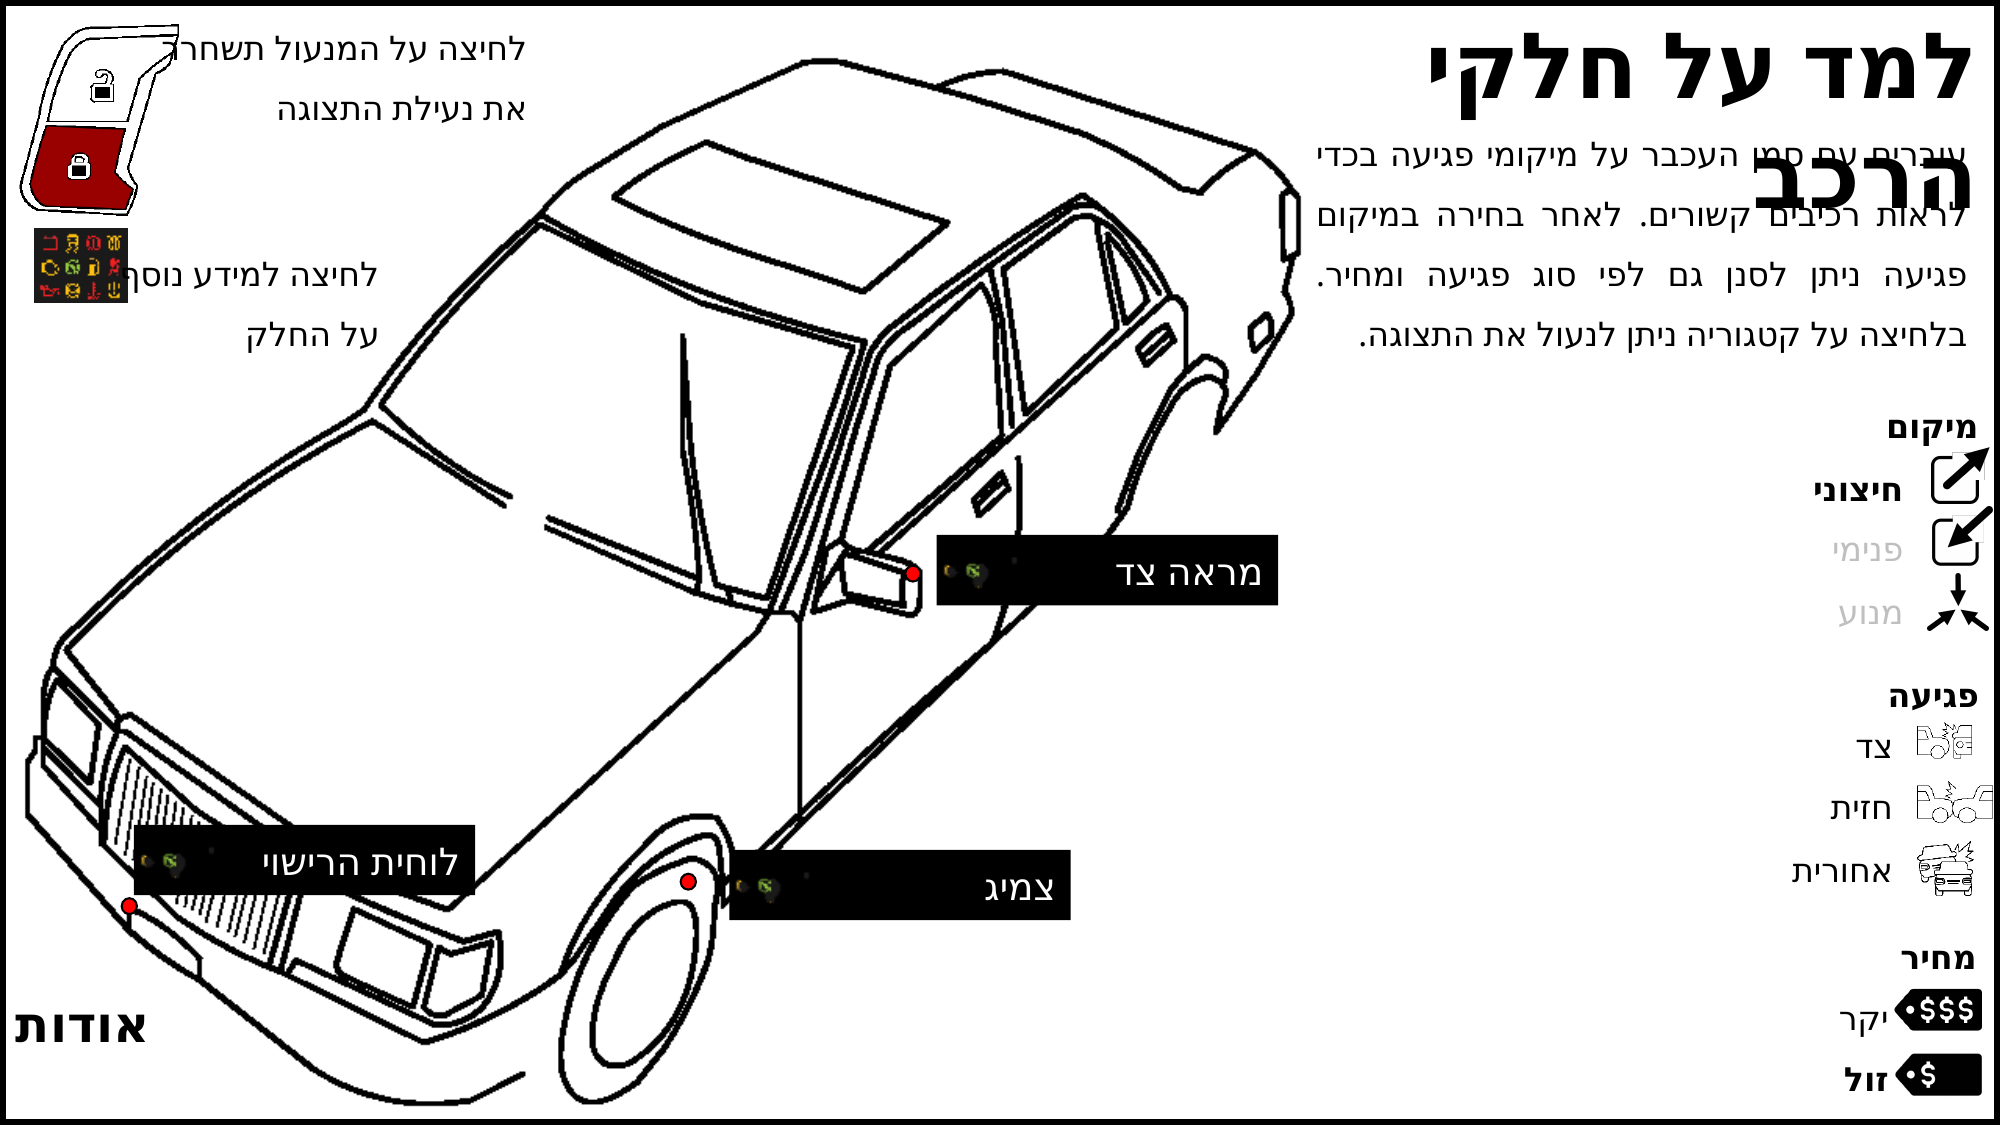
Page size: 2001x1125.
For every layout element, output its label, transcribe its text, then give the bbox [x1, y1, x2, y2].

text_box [936, 534, 1279, 606]
text_box מיקום [1681, 377, 1994, 453]
picture [1917, 722, 1972, 760]
picture [1917, 841, 1974, 896]
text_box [133, 824, 476, 896]
text_box צד [1796, 698, 1908, 758]
text_box [1681, 0, 2000, 423]
text_box חזית [1782, 758, 1908, 821]
text_box מנוע [1796, 563, 1919, 639]
text_box מחיר [1681, 908, 1992, 984]
text_box זול [1796, 1045, 1893, 1106]
text_box למד על חלקי הרכב [1681, 0, 1994, 235]
text_box חיצוני [1796, 453, 1919, 501]
picture [1892, 964, 1984, 1120]
picture [0, 0, 1681, 1125]
text_box עוברים עם סמן העכבר על מיקומי פגיעה בכדי לראות רכיבים קשורים. לאחר בחירה במיקום פגיעה ניתן לסנן גם לפי סוג פגיעה ומחיר. בלחיצה על קטגוריה ניתן לנעול את התצוגה. [1681, 106, 1984, 361]
text_box יקר [1796, 970, 1892, 1045]
picture [1931, 423, 2000, 504]
text_box אחורית [1754, 821, 1908, 897]
picture [1927, 573, 1989, 631]
picture [1924, 506, 1993, 571]
text_box [1681, 453, 2000, 1125]
text_box פנימי [1796, 501, 1919, 563]
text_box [729, 849, 1071, 921]
picture [1917, 781, 1993, 823]
text_box פגיעה [1681, 646, 1994, 722]
